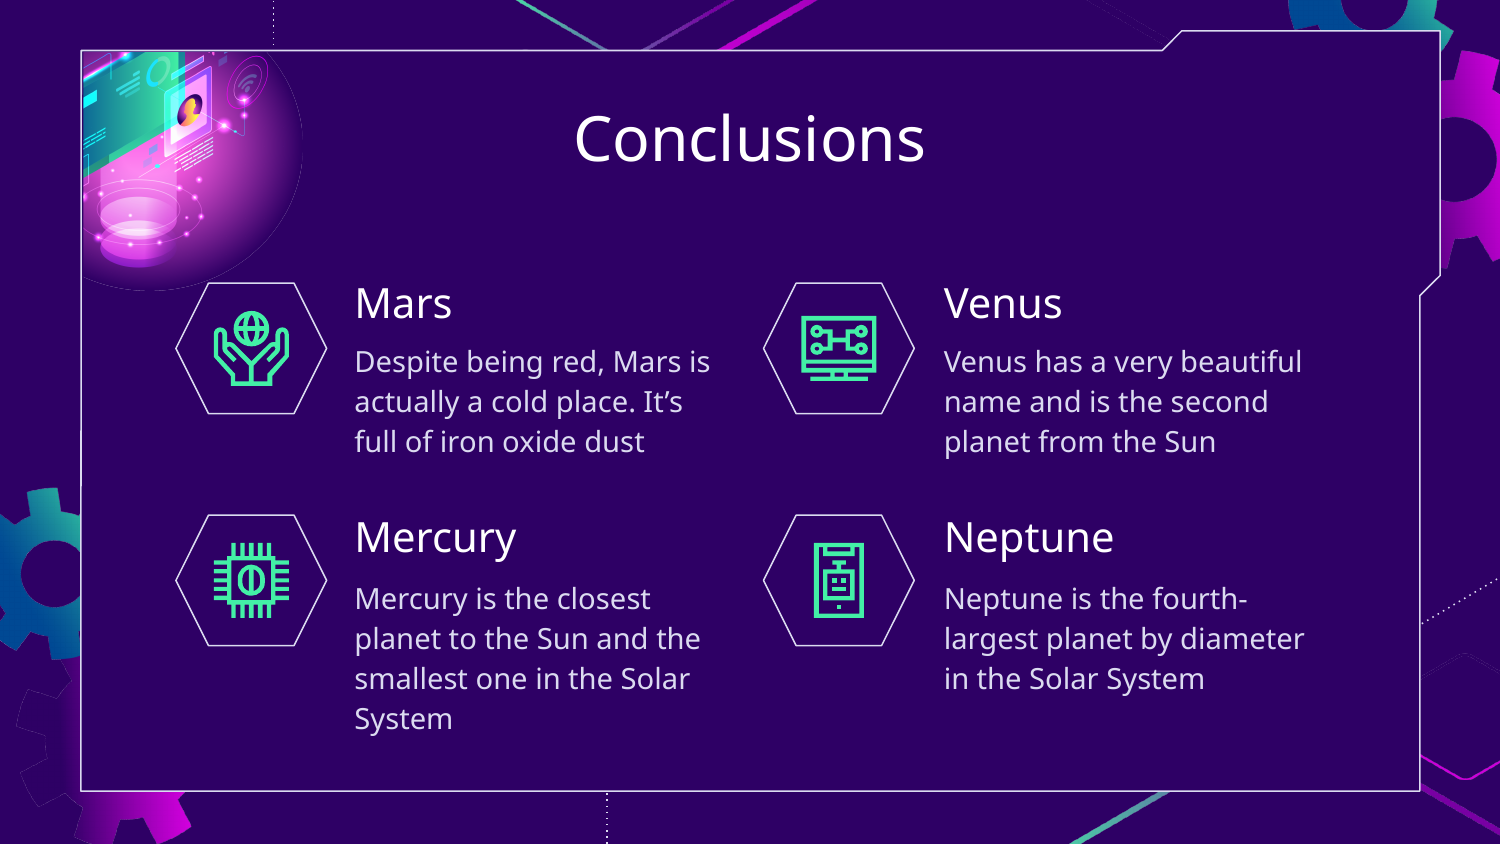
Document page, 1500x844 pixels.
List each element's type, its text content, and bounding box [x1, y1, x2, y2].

subtitle Neptune is the fourth-largest planet by diameter in the Solar System [928, 577, 1325, 691]
subtitle Neptune [928, 518, 1325, 577]
subtitle Venus has a very beautiful name and is the second planet from the Sun [928, 342, 1325, 454]
subtitle Mercury is the closest planet to the Sun and the smallest one in the Solar System [339, 577, 735, 691]
picture [283, 0, 1500, 317]
subtitle Mars [339, 283, 735, 342]
subtitle Despite being red, Mars is actually a cold place. It’s full of iron oxide dust [339, 342, 735, 454]
subtitle Venus [928, 283, 1325, 342]
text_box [801, 315, 877, 382]
text_box [763, 515, 915, 646]
text_box [175, 515, 327, 646]
picture [0, 447, 220, 844]
text_box [175, 283, 327, 414]
subtitle Mercury [339, 518, 735, 577]
picture [83, 52, 303, 291]
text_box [213, 542, 289, 619]
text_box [213, 310, 289, 387]
text_box [763, 283, 915, 414]
title Conclusions [118, 72, 1382, 167]
picture [1012, 592, 1500, 844]
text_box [813, 542, 865, 619]
